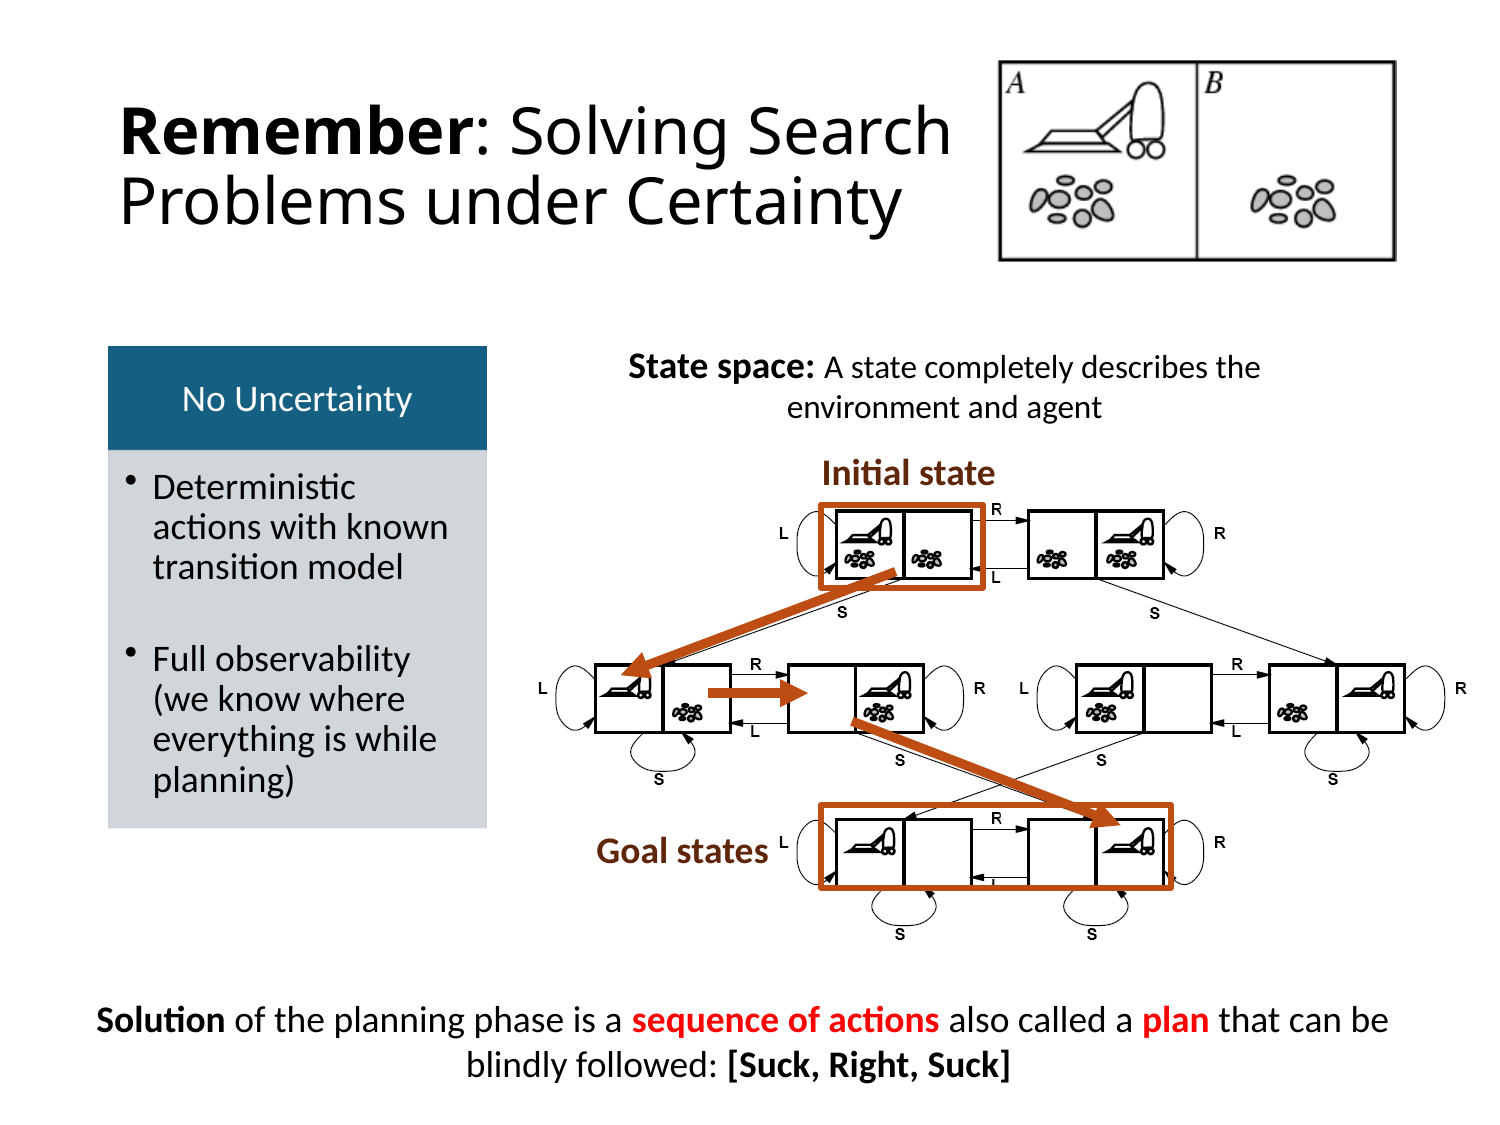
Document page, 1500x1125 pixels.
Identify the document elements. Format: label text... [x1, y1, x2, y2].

title Remember: Solving Search Problems under Certainty [103, 59, 975, 278]
picture [996, 59, 1397, 265]
text_box Solution of the planning phase is a sequence of actions also called a plan that can be blindly followed: [Suck, Right, Suck] [80, 987, 1406, 1092]
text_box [533, 333, 1469, 944]
